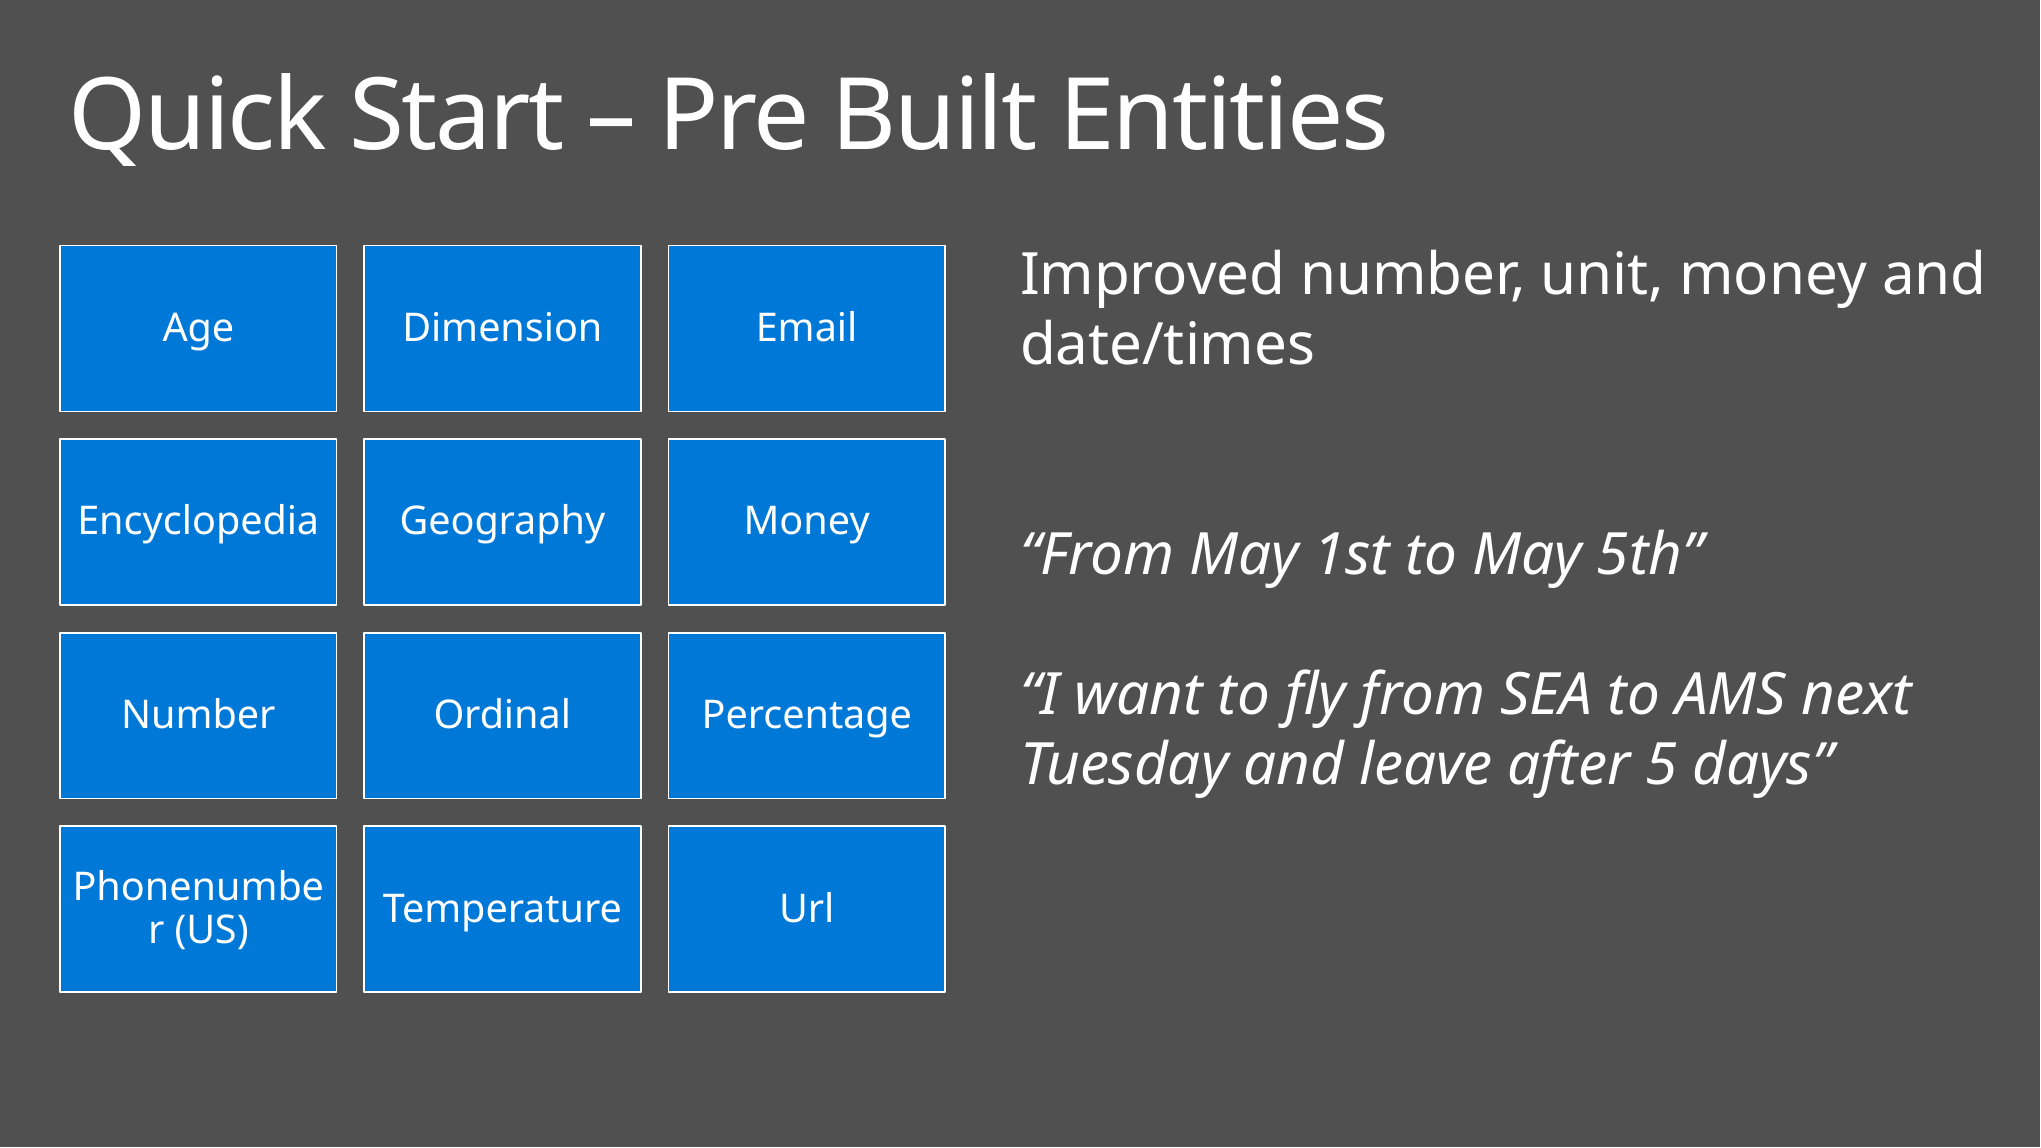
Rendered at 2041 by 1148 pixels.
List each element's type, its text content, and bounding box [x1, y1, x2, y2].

title Quick Start – Pre Built Entities [45, 48, 1996, 199]
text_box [59, 198, 946, 1040]
text_box Improved number, unit, money and date/times “From May 1st to May 5th” “I want to fly from SEA to AMS next Tuesday and leave after 5 days” [1005, 228, 2025, 804]
